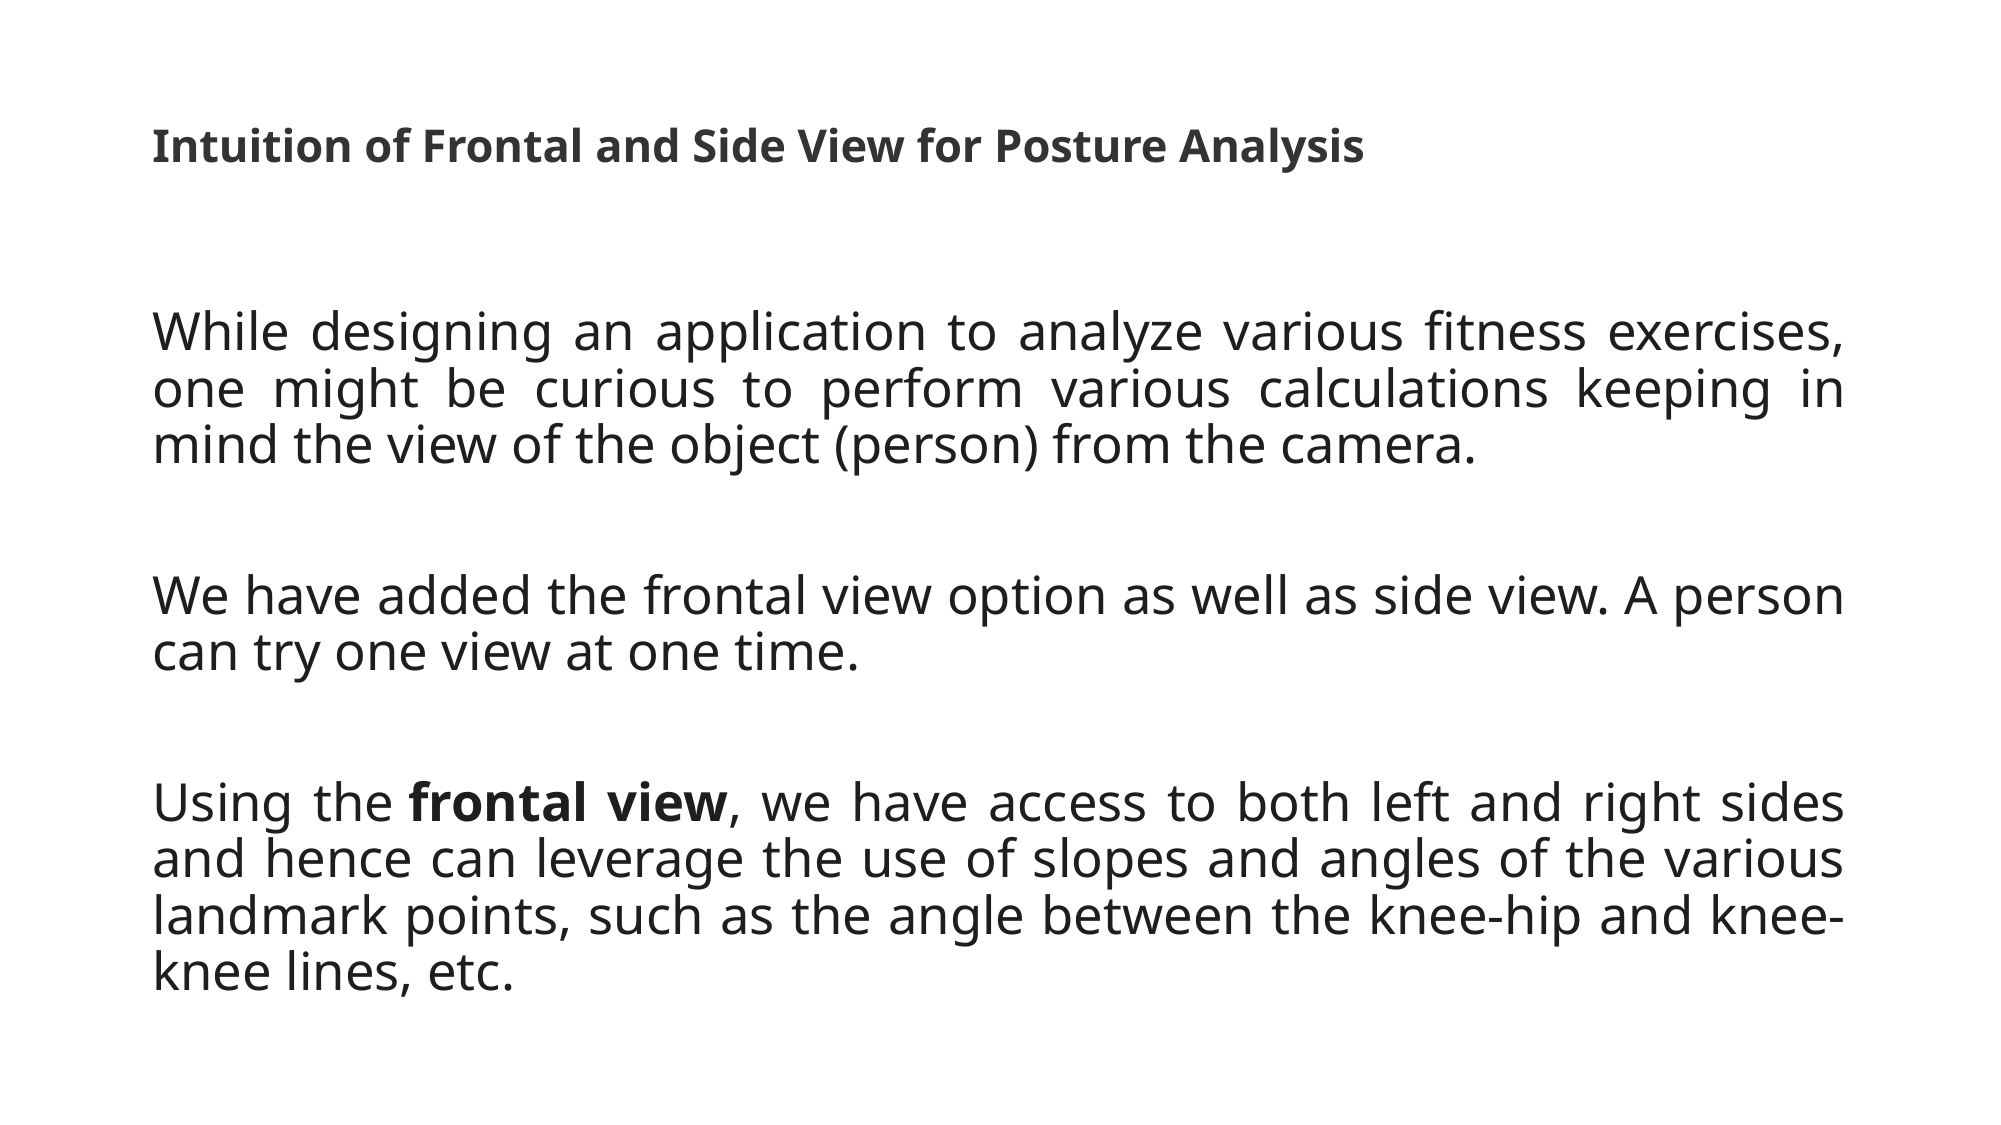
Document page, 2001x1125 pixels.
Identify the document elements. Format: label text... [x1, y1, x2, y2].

list While designing an application to analyze various fitness exercises, one might be curious to perform various calculations keeping in mind the view of the object (person) from the camera. We have added the frontal view option as well as side view. A person can try one view at one time. Using the frontal view, we have access to both left and right sides and hence can leverage the use of slopes and angles of the various landmark points, such as the angle between the knee-hip and knee-knee lines, etc. [137, 298, 1863, 1012]
title Intuition of Frontal and Side View for Posture Analysis [137, 45, 1863, 258]
